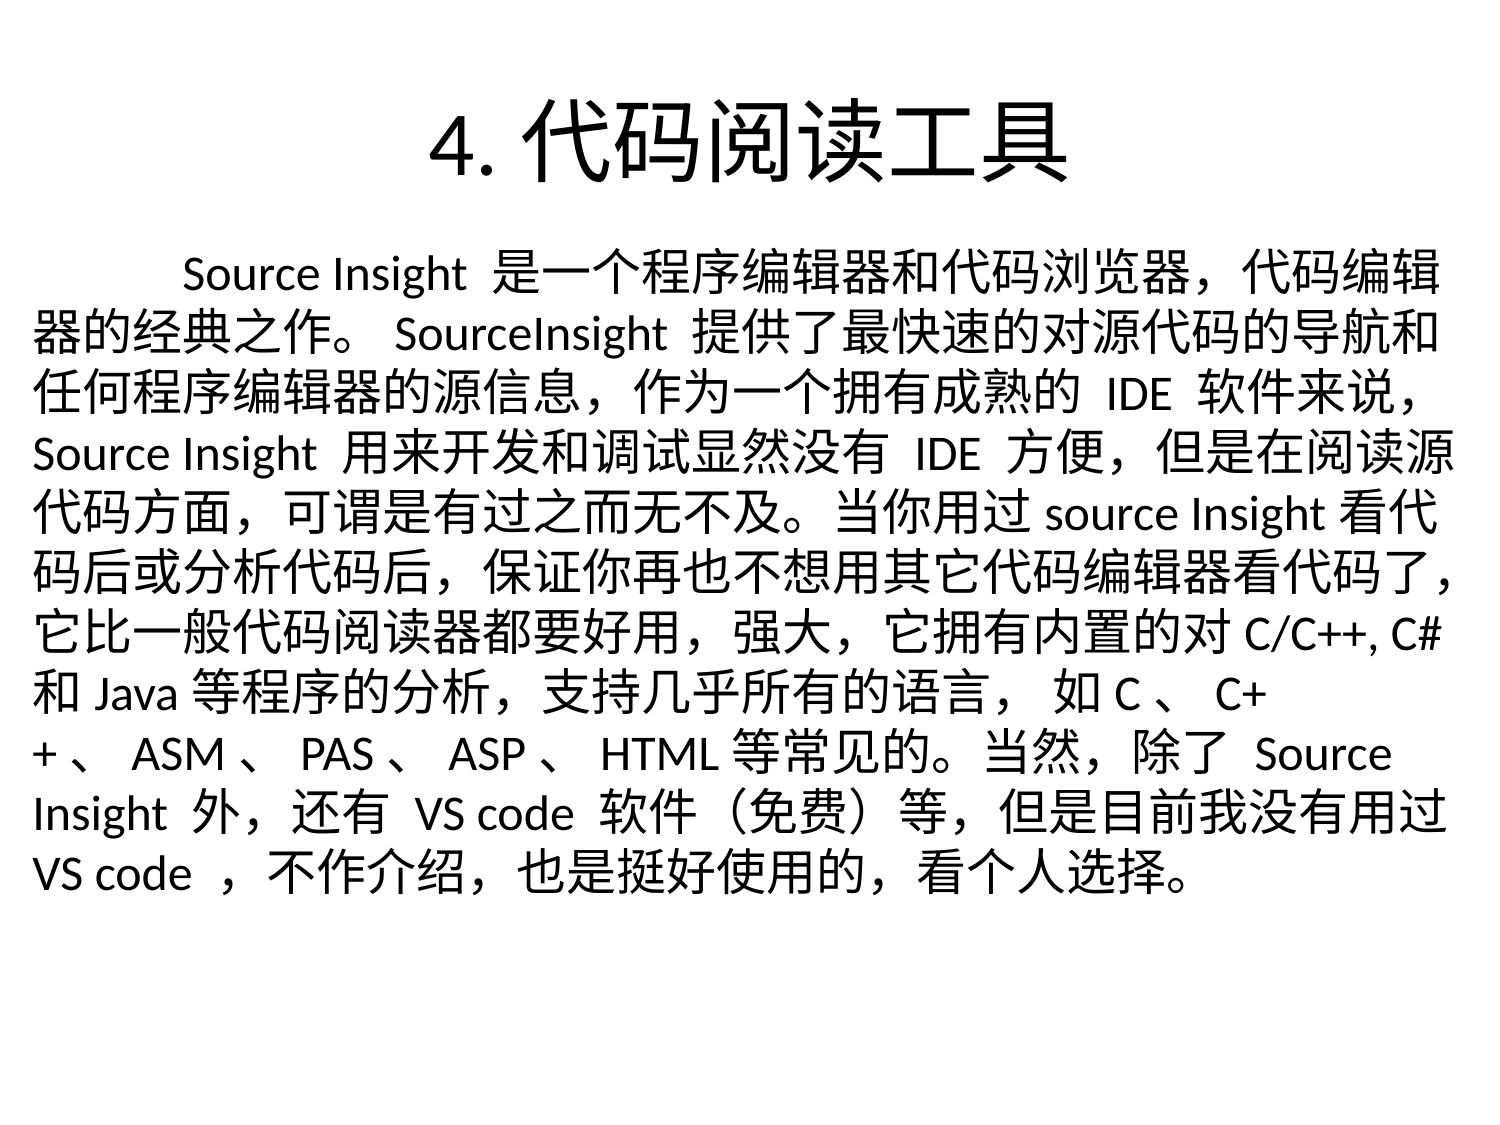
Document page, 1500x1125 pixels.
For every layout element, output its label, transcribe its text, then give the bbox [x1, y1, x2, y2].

title 4.代码阅读工具 [75, 45, 1425, 233]
text_box Source Insight 是一个程序编辑器和代码浏览器，代码编辑器的经典之作。SourceInsight 提供了最快速的对源代码的导航和任何程序编辑器的源信息，作为一个拥有成熟的 IDE 软件来说，Source Insight 用来开发和调试显然没有 IDE 方便，但是在阅读源代码方面，可谓是有过之而无不及。当你用过source Insight看代码后或分析代码后，保证你再也不想用其它代码编辑器看代码了，它比一般代码阅读器都要好用，强大，它拥有内置的对C/C++, C#和Java等程序的分析，支持几乎所有的语言， 如C、C++、ASM、PAS、ASP、HTML等常见的。当然，除了 Source Insight 外，还有 VS code 软件（免费）等，但是目前我没有用过 VS code ，不作介绍，也是挺好使用的，看个人选择。 [17, 232, 1483, 908]
